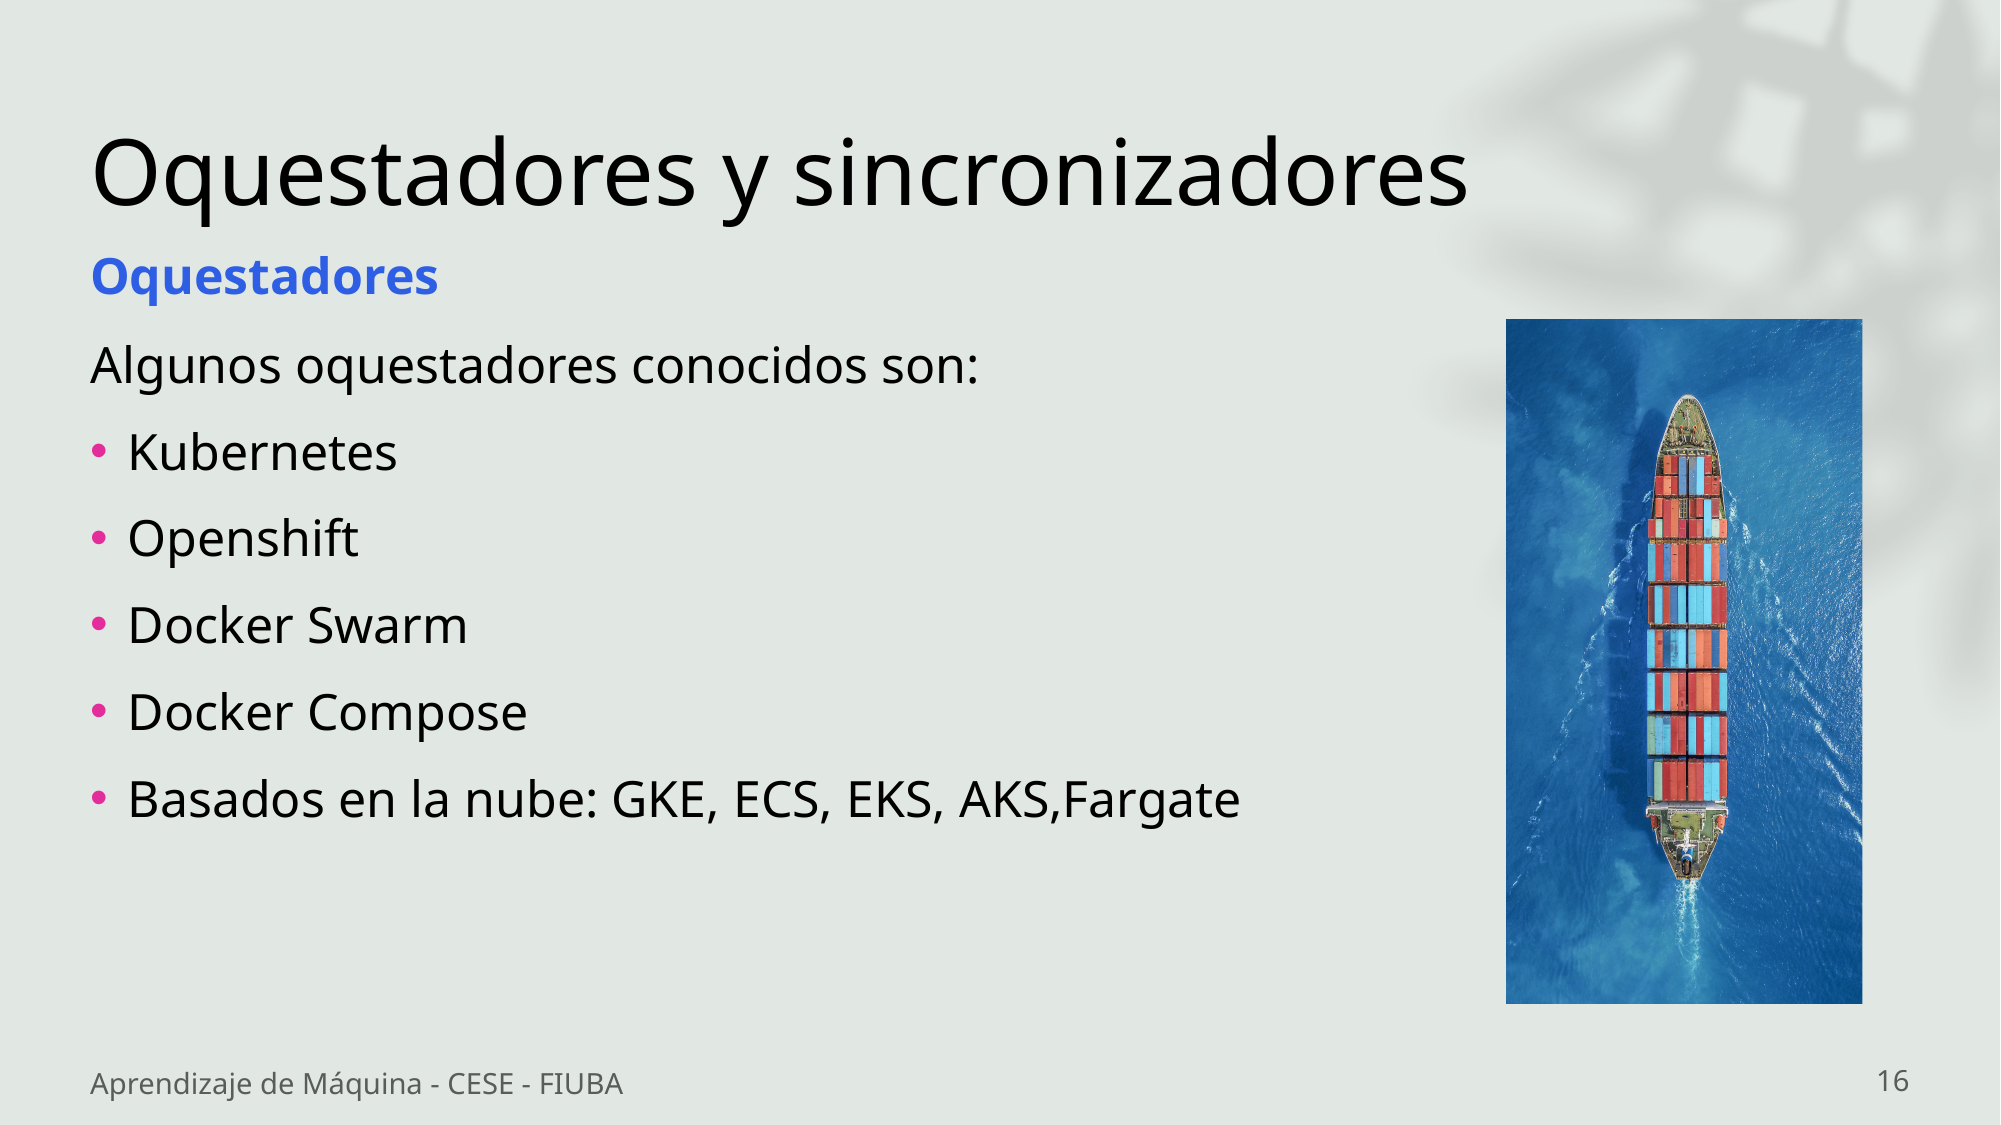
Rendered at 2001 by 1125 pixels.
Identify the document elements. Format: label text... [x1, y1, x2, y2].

picture [1342, 319, 2000, 1004]
footer Aprendizaje de Máquina - CESE - FIUBA [75, 1052, 751, 1113]
title Oquestadores y sincronizadores [75, 60, 1863, 278]
slide_number 16 [1474, 1052, 1925, 1113]
text_box Oquestadores [75, 237, 1076, 313]
list Algunos oquestadores conocidos son: Kubernetes Openshift Docker Swarm Docker Compose Basados en la nube: GKE, ECS, EKS, AKS,Fargate [75, 319, 1475, 1009]
